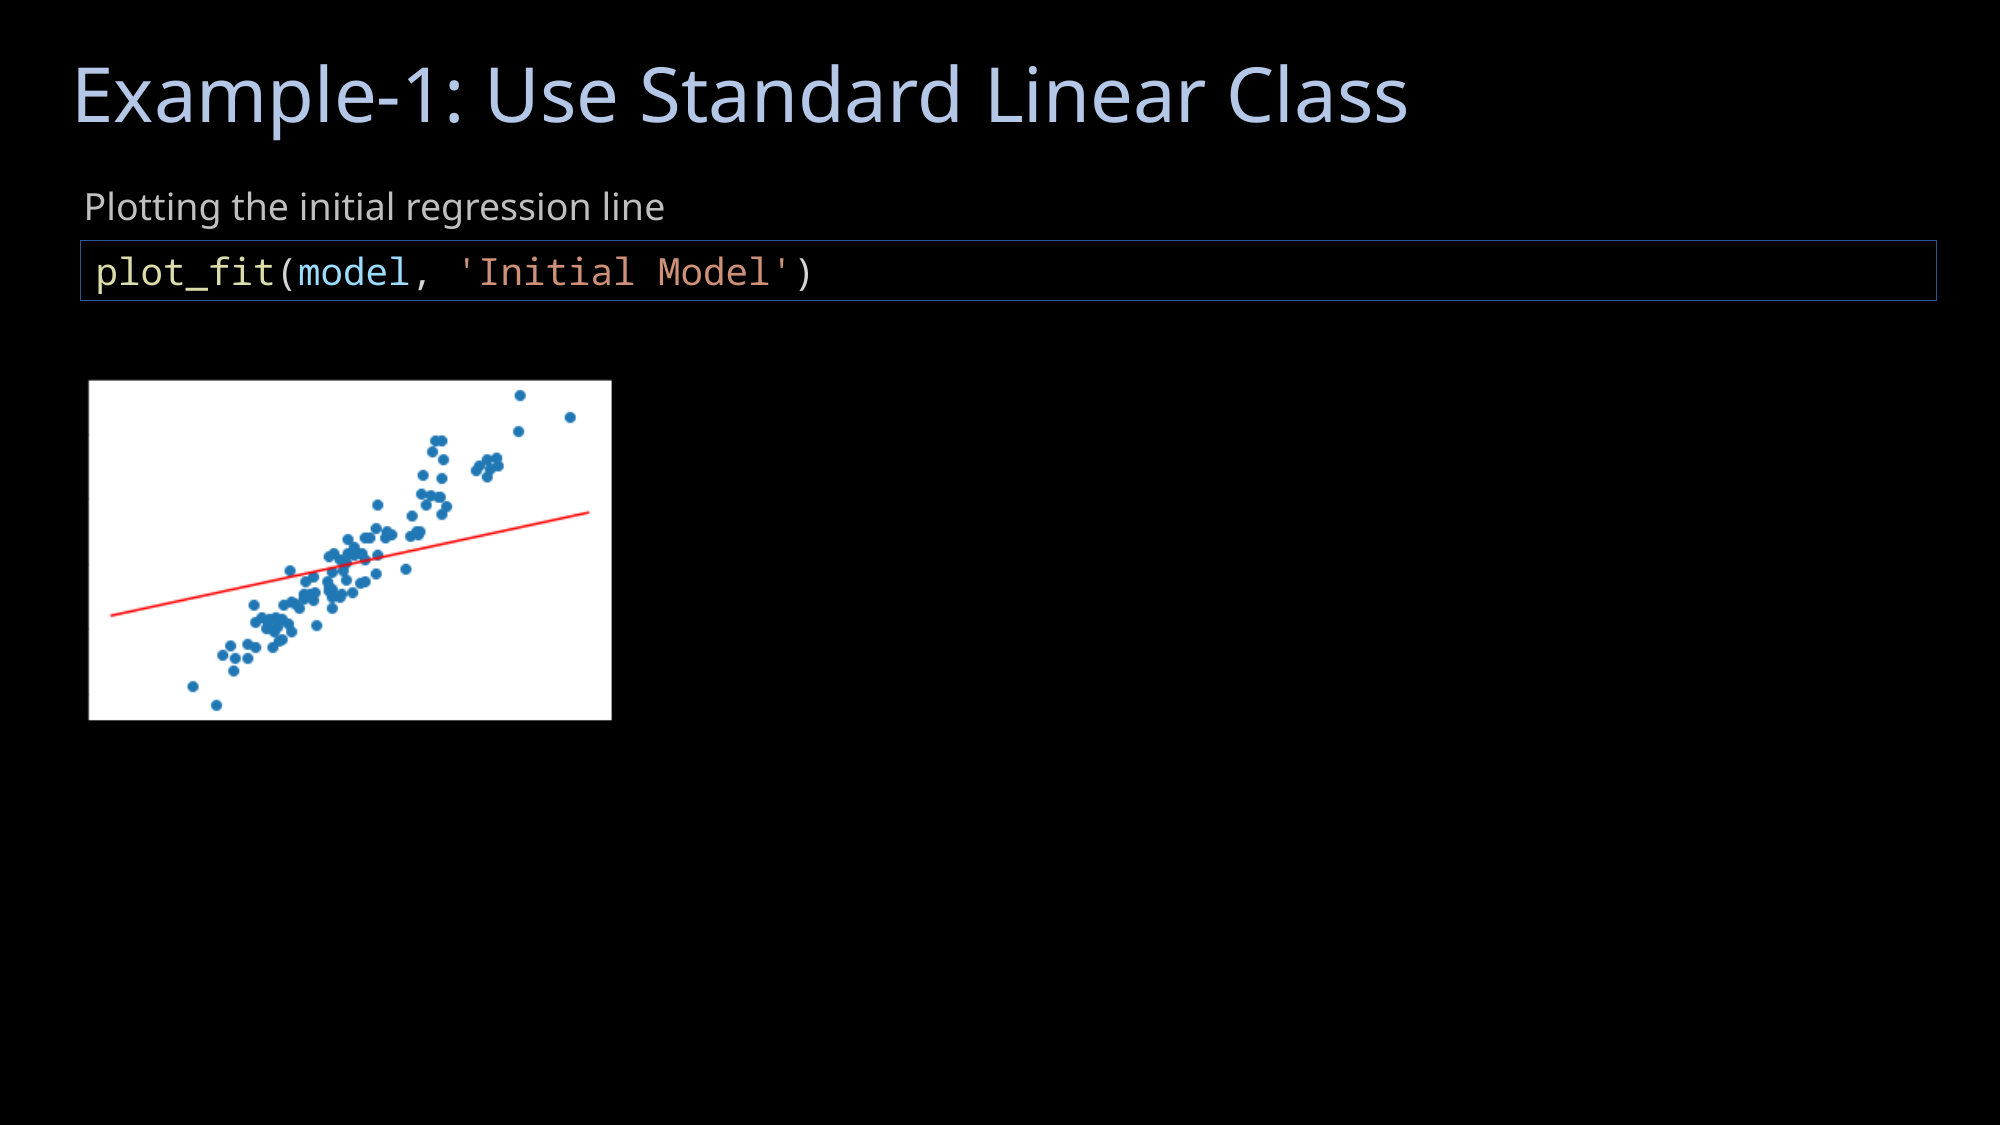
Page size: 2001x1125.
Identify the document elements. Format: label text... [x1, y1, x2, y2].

title Example-1: Use Standard Linear Class [56, 48, 1839, 147]
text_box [68, 175, 1937, 302]
picture [11, 345, 623, 780]
